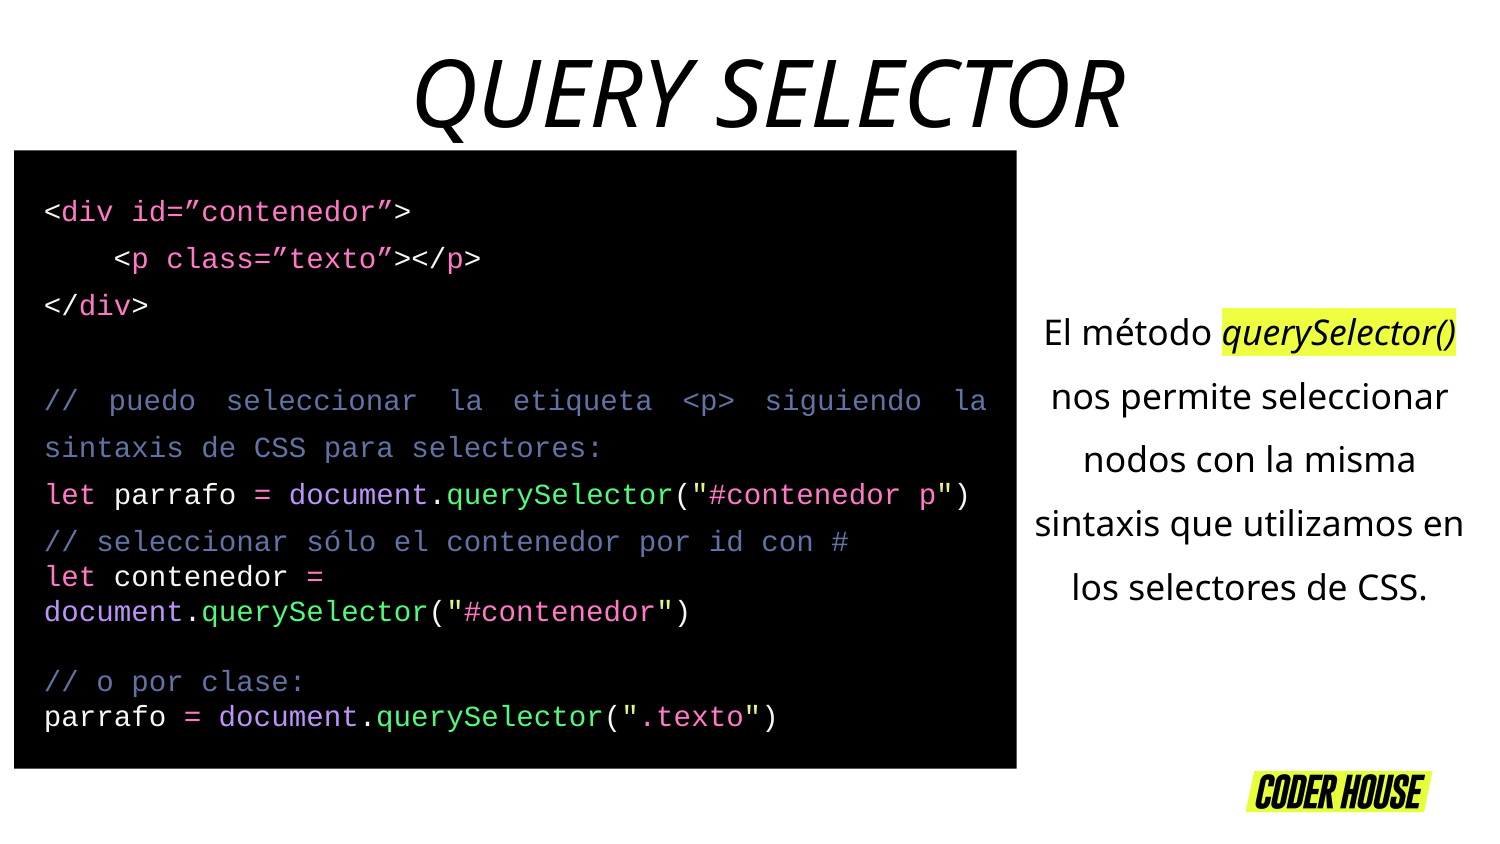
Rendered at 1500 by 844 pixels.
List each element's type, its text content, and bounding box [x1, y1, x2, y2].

text_box QUERY SELECTOR [274, 18, 1261, 181]
picture [1241, 764, 1437, 819]
text_box <div id=”contenedor”> <p class=”texto”></p> </div> // puedo seleccionar la etiqueta <p> siguiendo la sintaxis de CSS para selectores: let parrafo = document.querySelector("#contenedor p") // seleccionar sólo el contenedor por id con # let contenedor = document.querySelector("#contenedor") // o por clase: parrafo = document.querySelector(".texto") [14, 150, 1017, 769]
text_box El método querySelector() nos permite seleccionar nodos con la misma sintaxis que utilizamos en los selectores de CSS. [1017, 273, 1484, 646]
